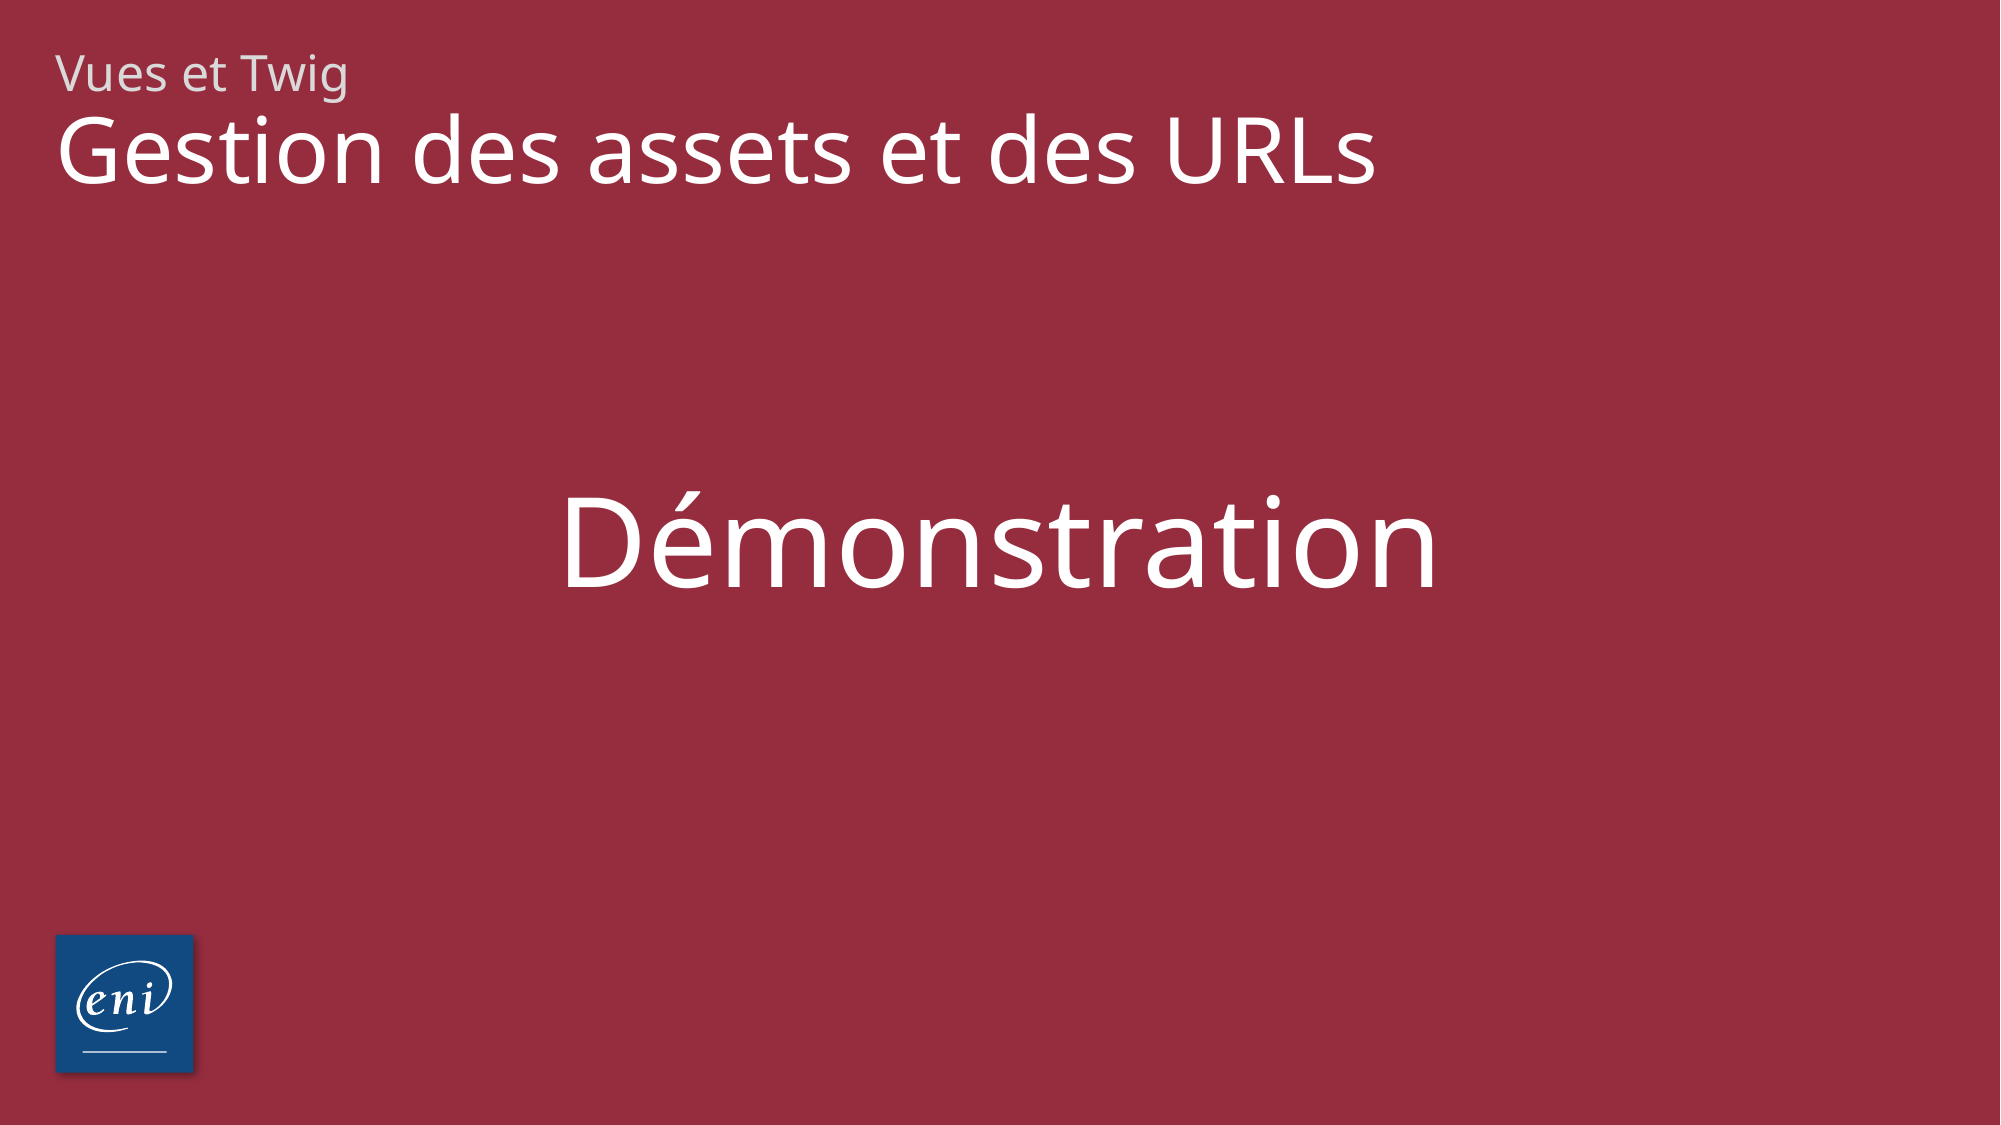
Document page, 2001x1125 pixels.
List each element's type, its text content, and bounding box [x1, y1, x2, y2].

list Vues et Twig [55, 31, 1952, 103]
title Gestion des assets et des URLs [55, 104, 1952, 205]
